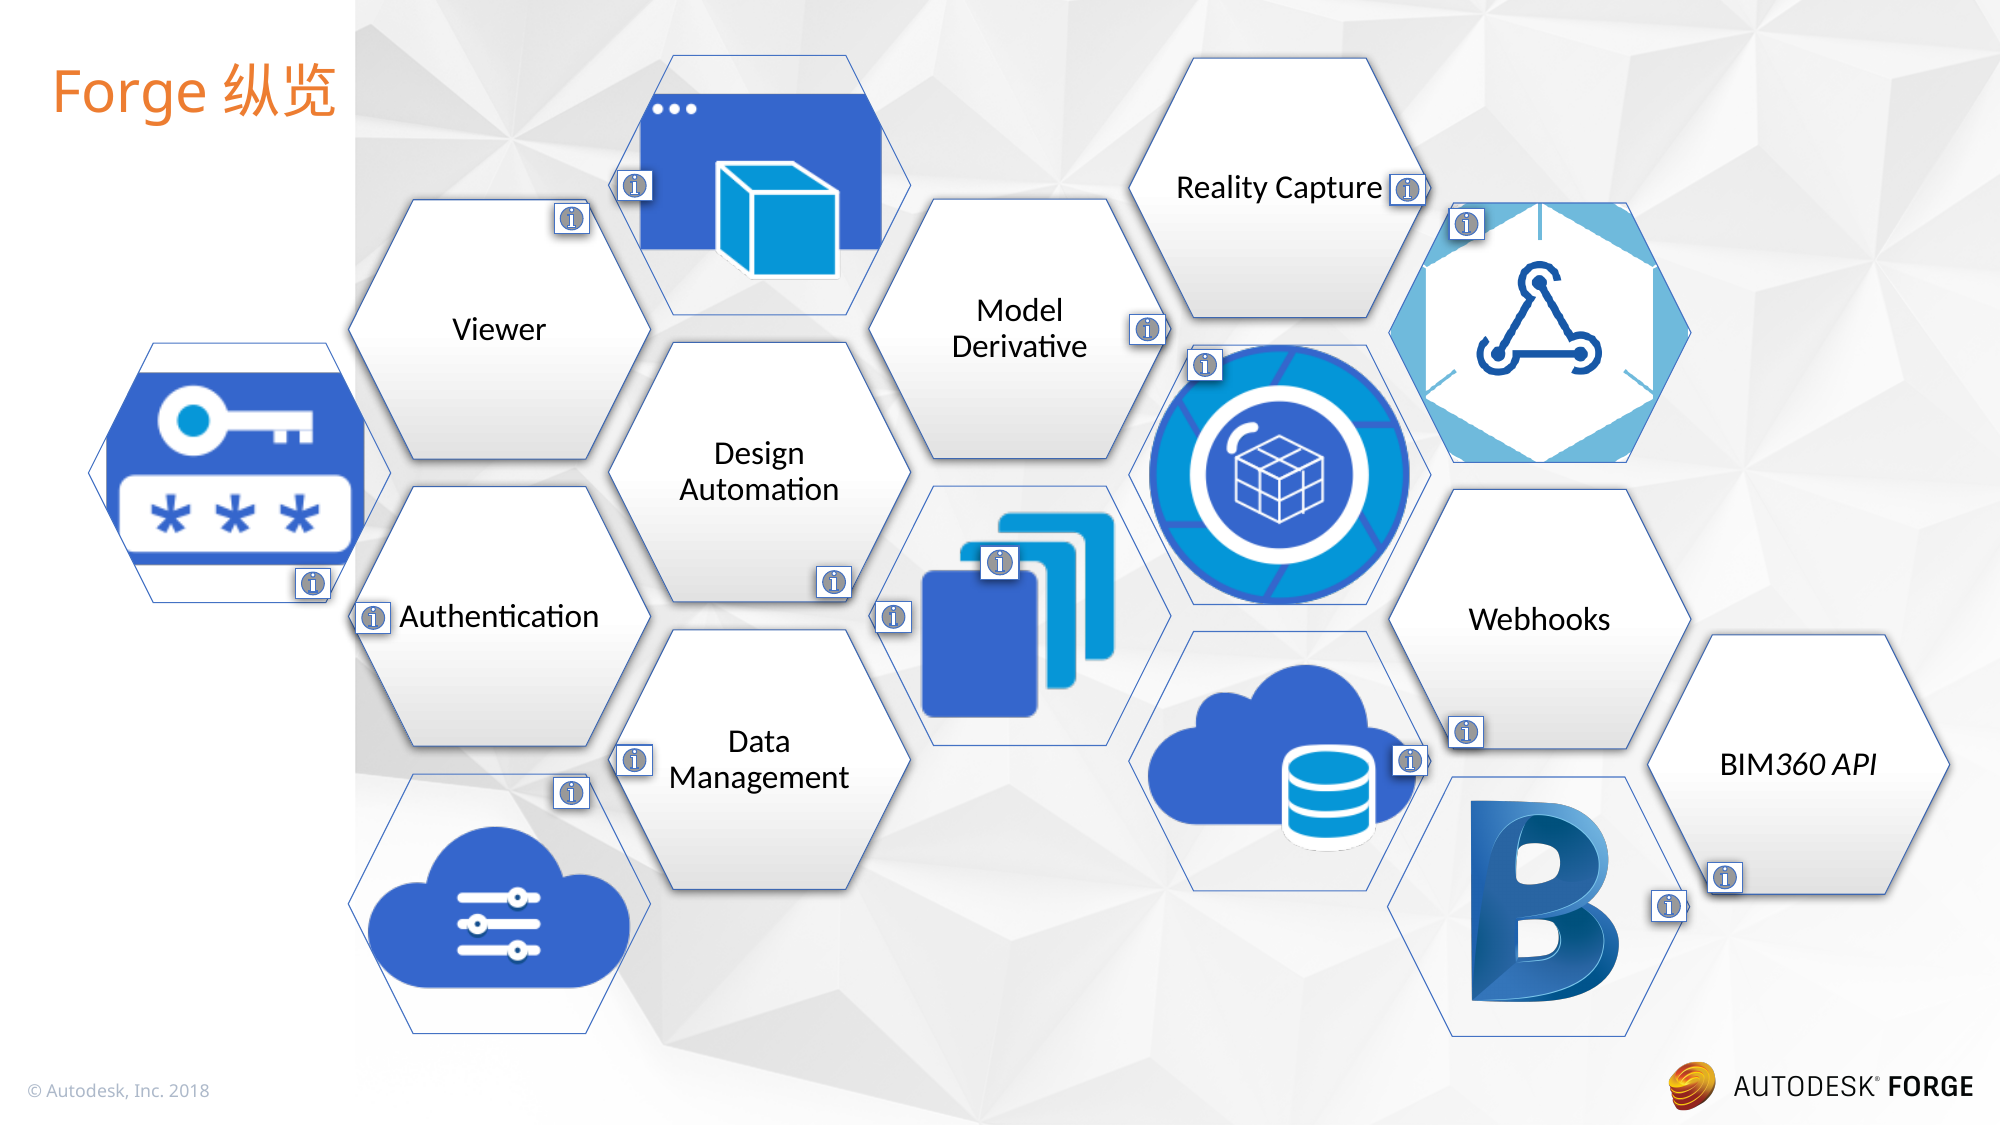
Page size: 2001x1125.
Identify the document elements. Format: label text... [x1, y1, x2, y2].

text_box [88, 0, 1950, 1096]
picture [1659, 1052, 1982, 1120]
text_box Forge纵览 [36, 22, 88, 165]
